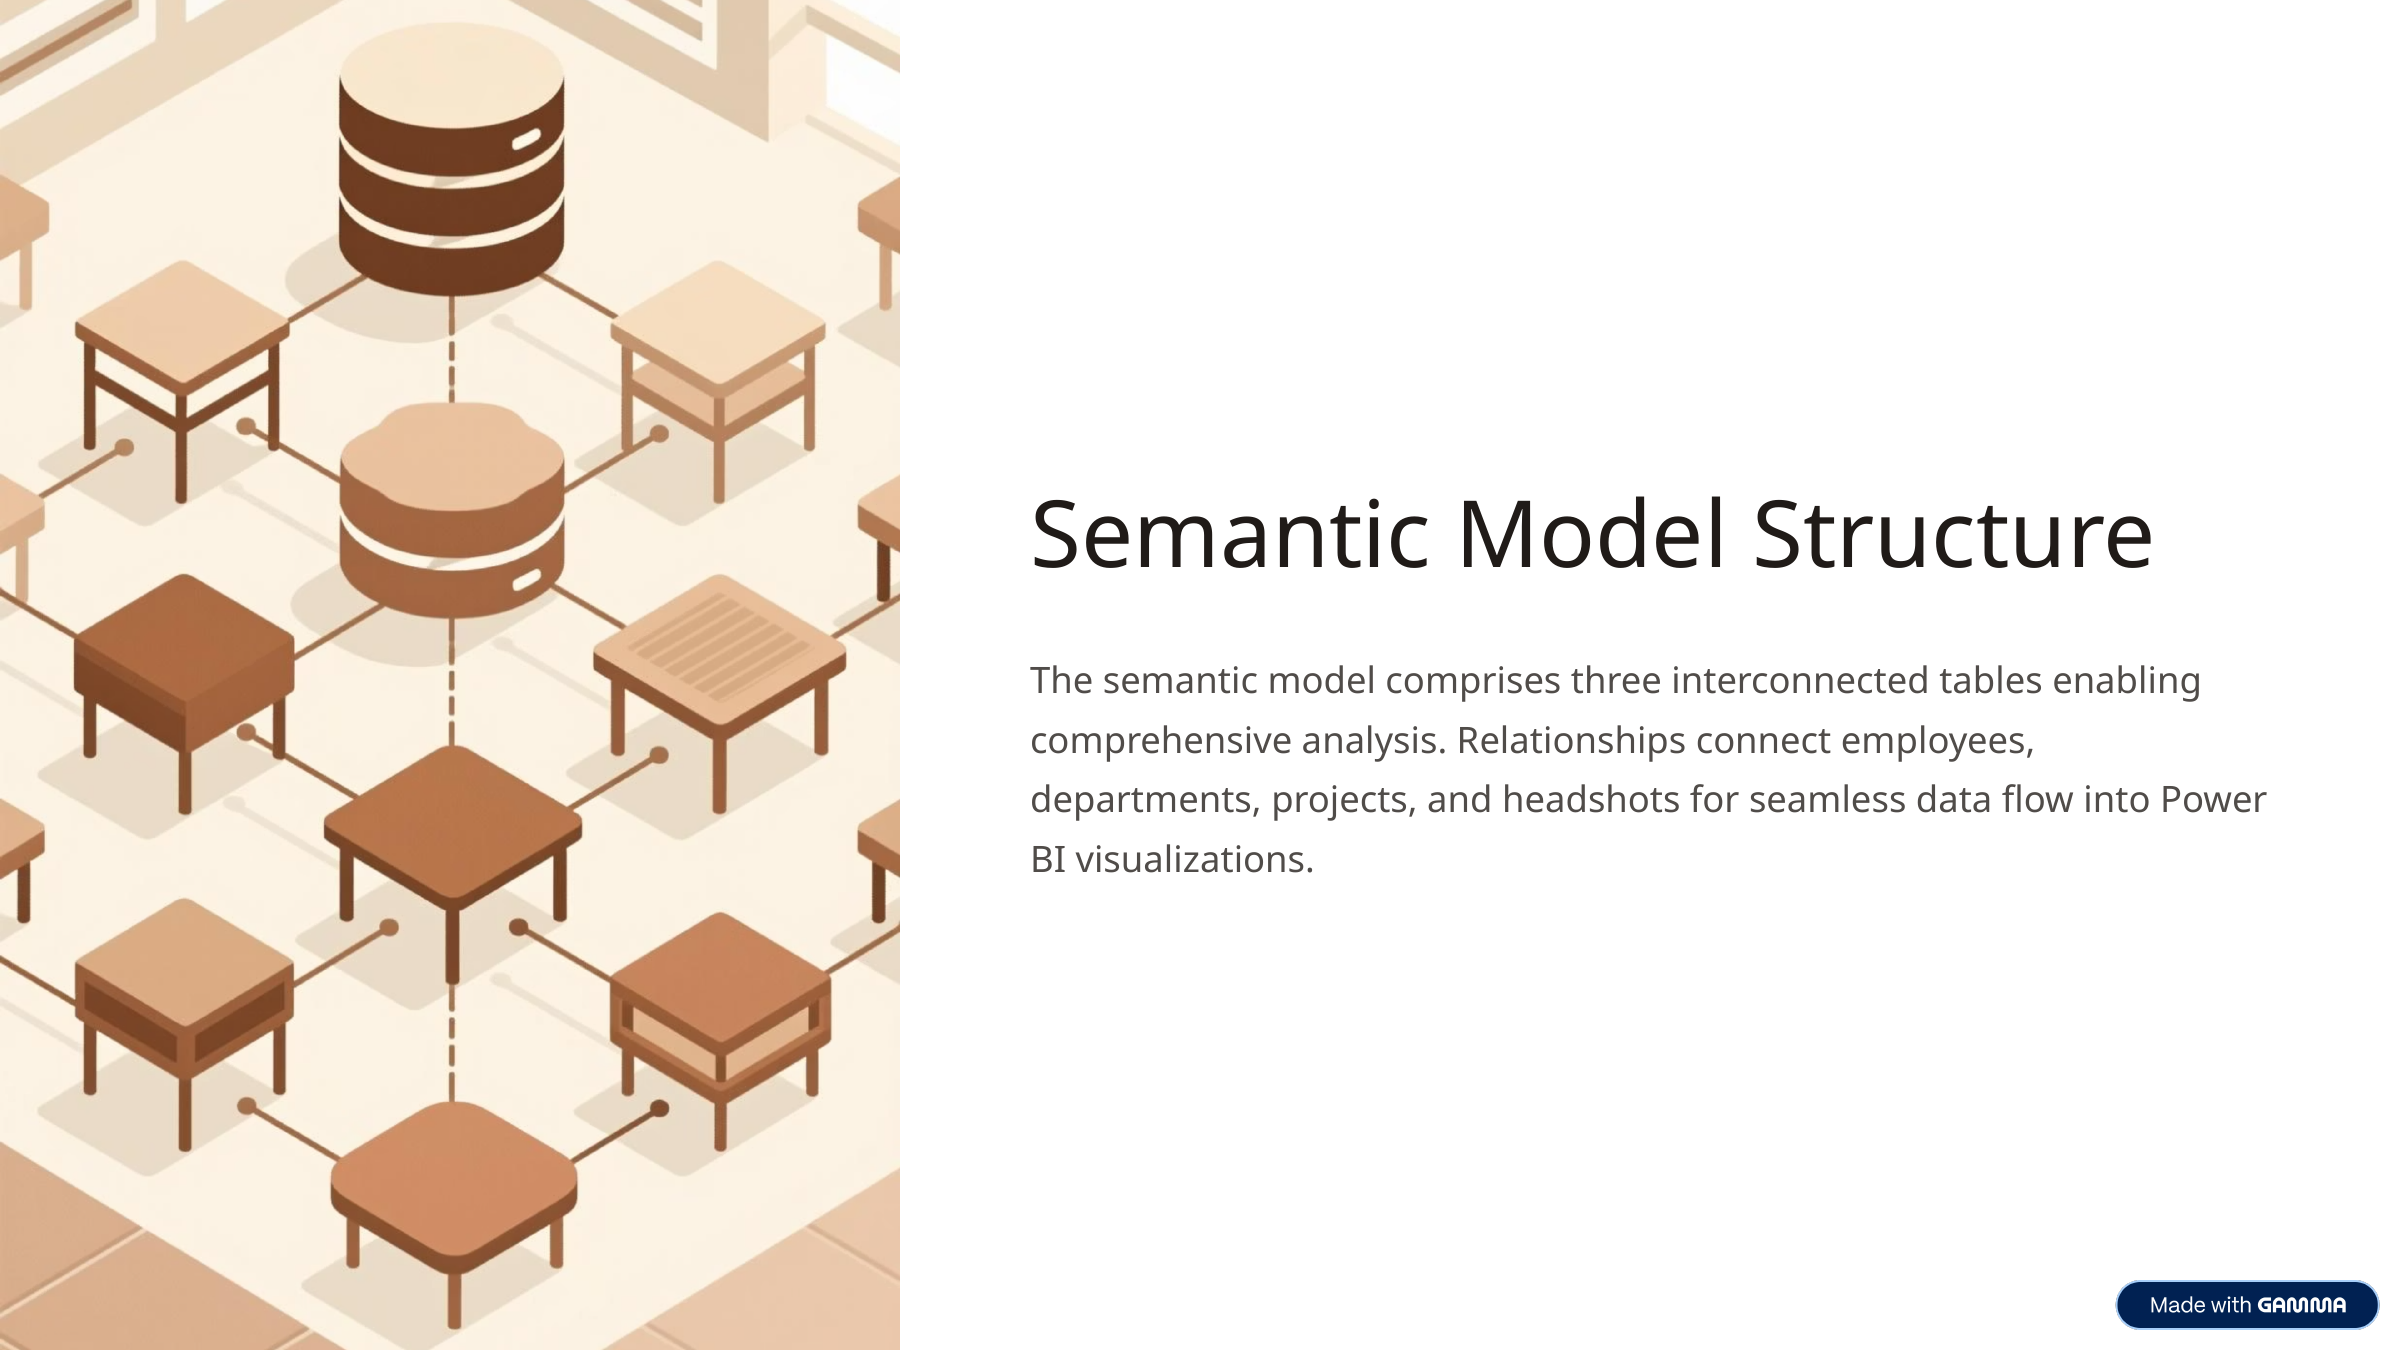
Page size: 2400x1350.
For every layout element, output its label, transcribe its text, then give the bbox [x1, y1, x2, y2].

picture [0, 0, 900, 1350]
picture [2106, 1271, 2389, 1339]
text_box Semantic Model Structure [1030, 469, 2230, 587]
text_box The semantic model comprises three interconnected tables enabling comprehensive analysis. Relationships connect employees, departments, projects, and headshots for seamless data flow into Power BI visualizations. [1030, 641, 2270, 880]
